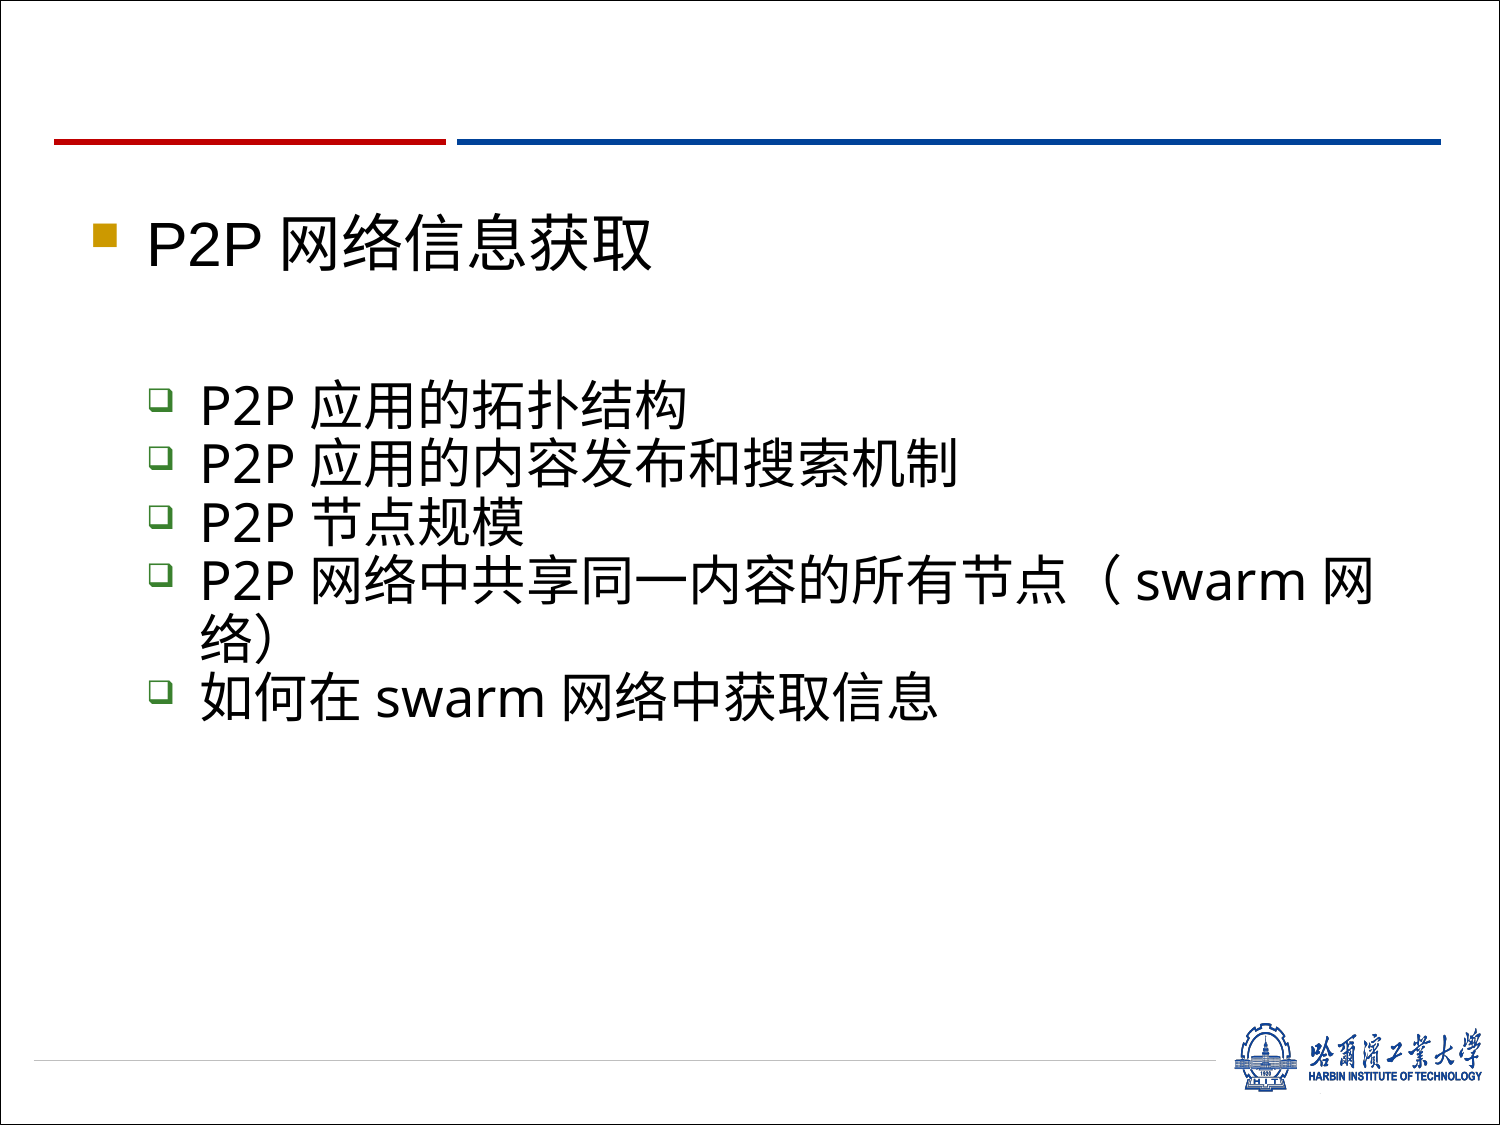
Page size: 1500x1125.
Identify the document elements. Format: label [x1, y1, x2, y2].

slide_number [1059, 746, 1397, 1125]
text_box [0, 0, 1500, 1125]
